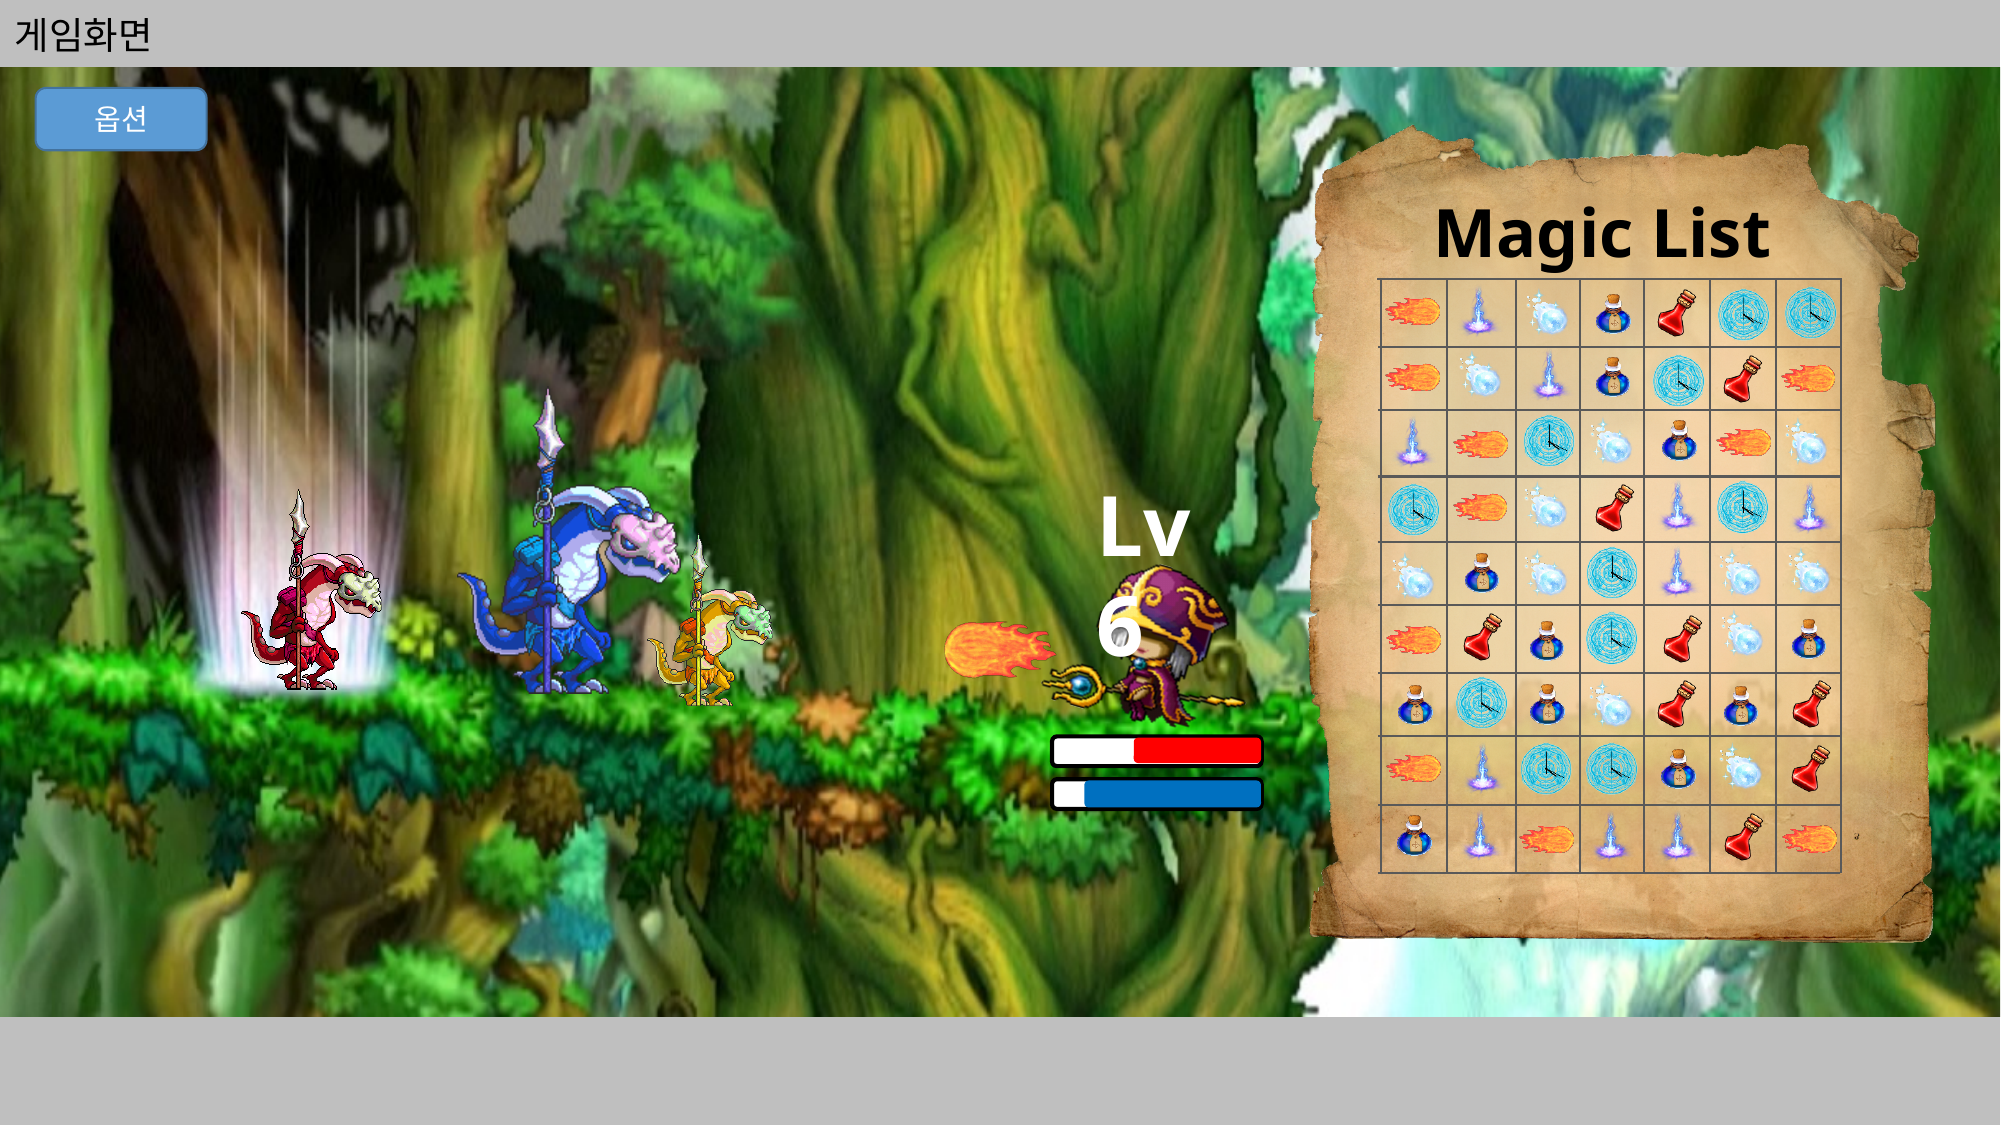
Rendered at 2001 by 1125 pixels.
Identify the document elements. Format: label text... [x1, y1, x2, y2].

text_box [1710, 282, 1775, 346]
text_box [1517, 736, 1578, 802]
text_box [1710, 477, 1775, 541]
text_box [1580, 736, 1644, 802]
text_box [1580, 542, 1644, 605]
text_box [1777, 280, 1840, 346]
text_box [0, 1017, 2000, 1125]
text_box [1448, 674, 1515, 735]
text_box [1645, 348, 1709, 409]
text_box 게임화면 [0, 4, 383, 64]
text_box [1580, 606, 1644, 672]
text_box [1381, 477, 1447, 541]
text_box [1517, 410, 1579, 474]
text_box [1645, 410, 1709, 414]
picture [0, 67, 2001, 1017]
text_box [0, 0, 2000, 67]
